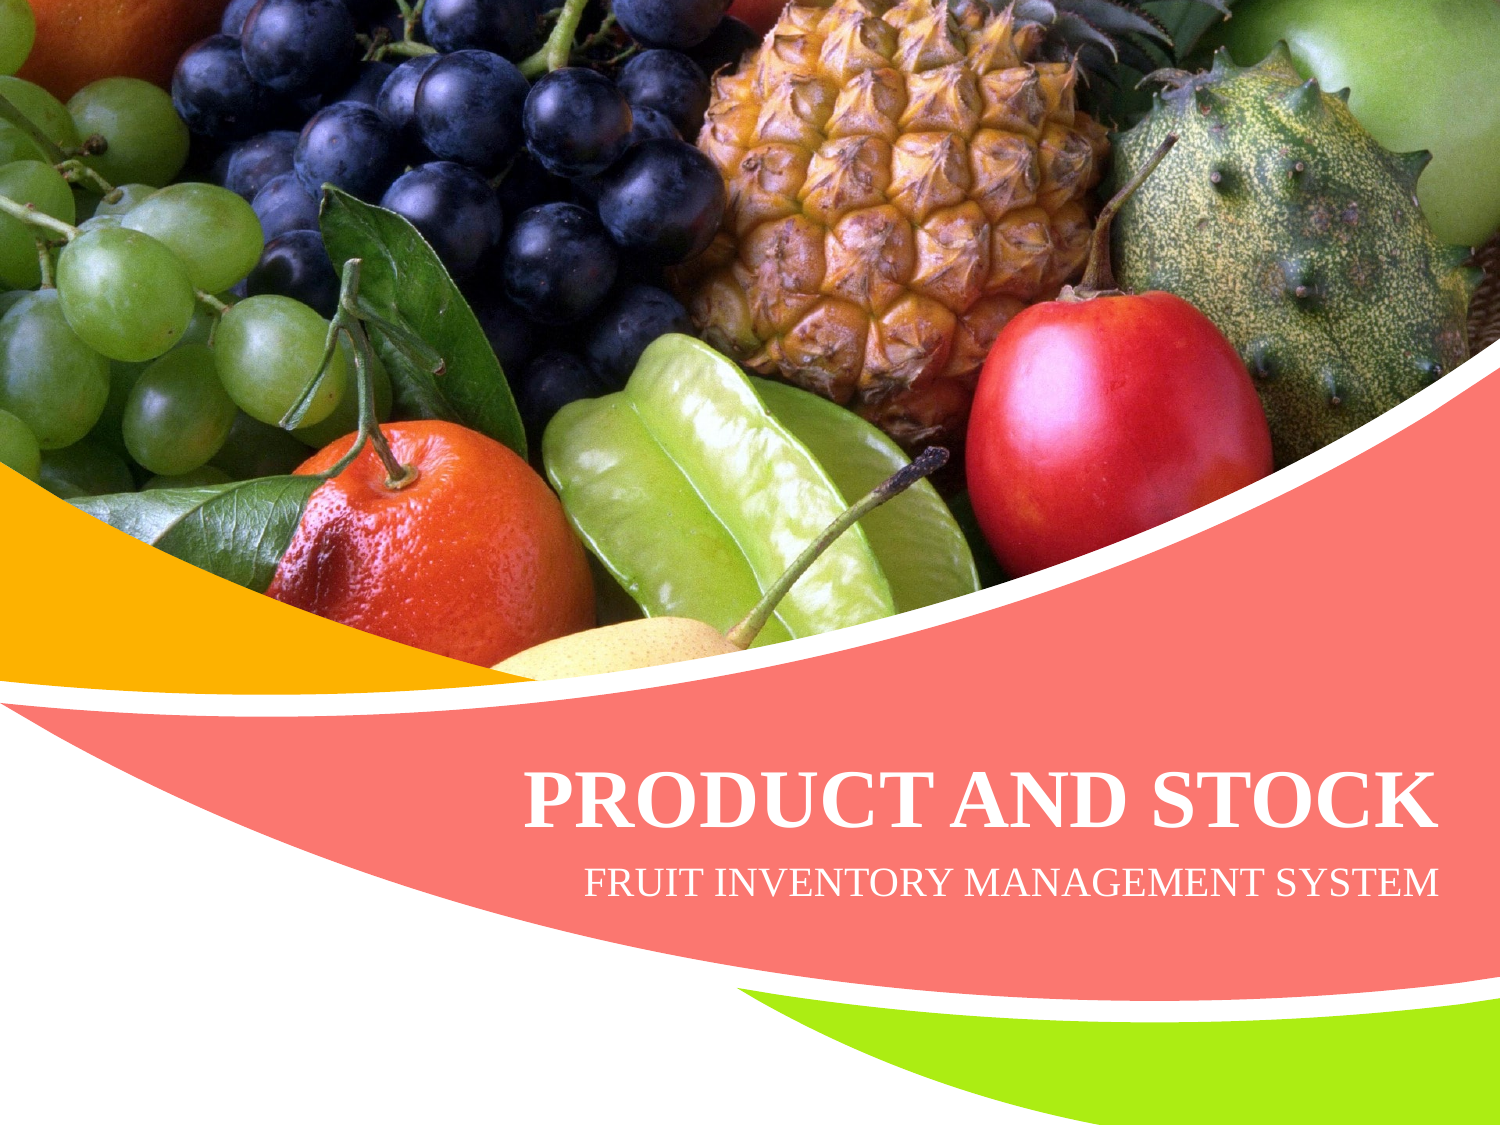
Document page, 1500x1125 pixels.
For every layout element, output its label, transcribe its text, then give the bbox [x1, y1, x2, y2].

picture [0, 0, 1500, 683]
title Product and stock [375, 683, 1500, 853]
subtitle Fruit inventory management system [375, 853, 1500, 1001]
text_box [10, 683, 522, 696]
